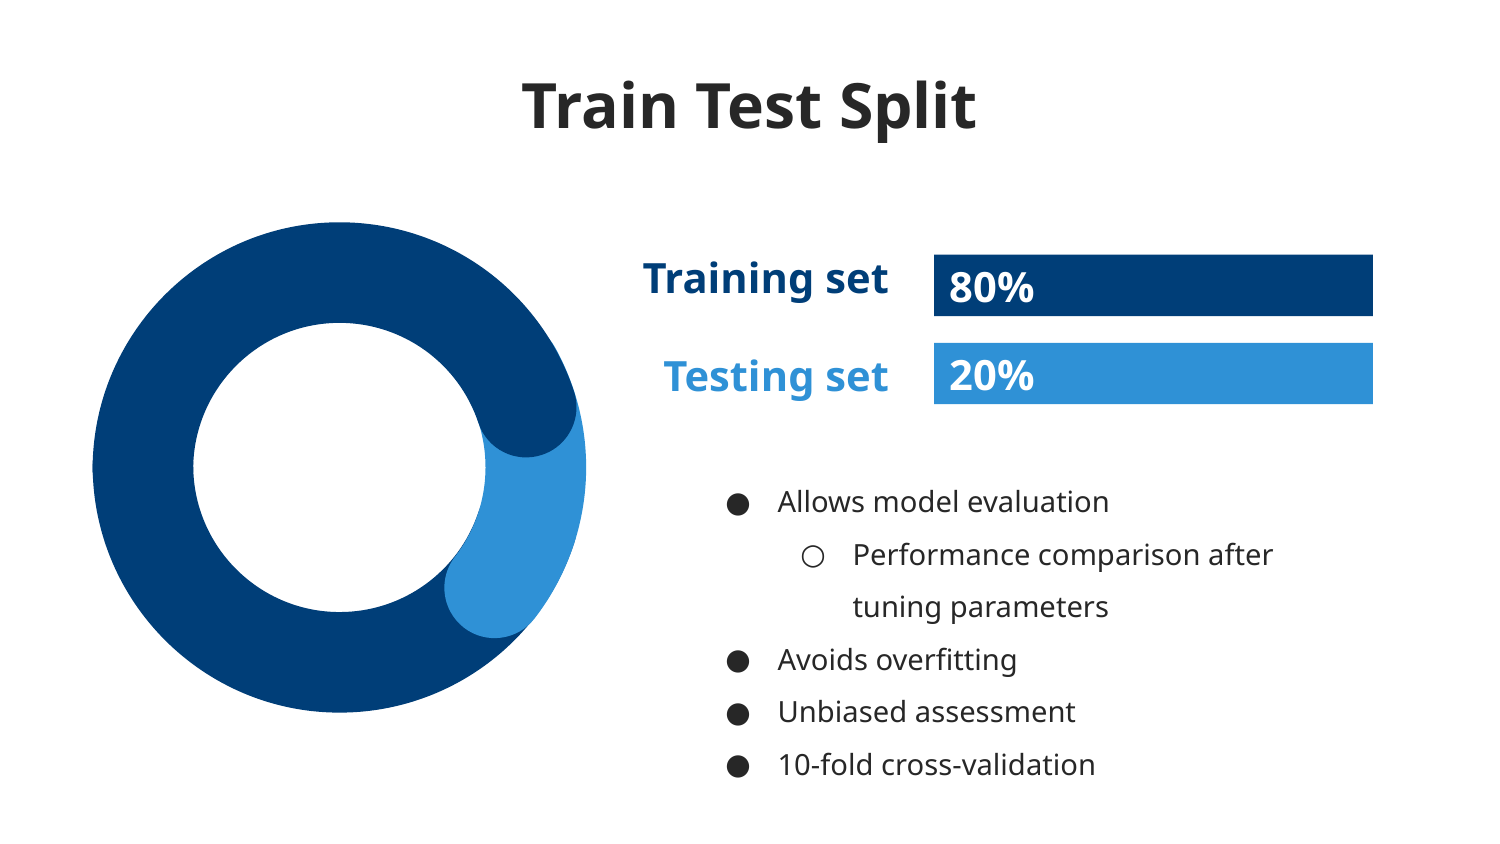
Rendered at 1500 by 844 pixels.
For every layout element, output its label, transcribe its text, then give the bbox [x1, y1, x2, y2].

text_box Training set [632, 236, 905, 335]
text_box Allows model evaluation Performance comparison after tuning parameters Avoids overfitting Unbiased assessment 10-fold cross-validation [687, 451, 1360, 713]
text_box Testing set [632, 335, 905, 413]
text_box 80% [934, 254, 1373, 317]
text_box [136, 178, 628, 757]
text_box 20% [934, 342, 1373, 405]
title Train Test Split [74, 51, 1425, 133]
